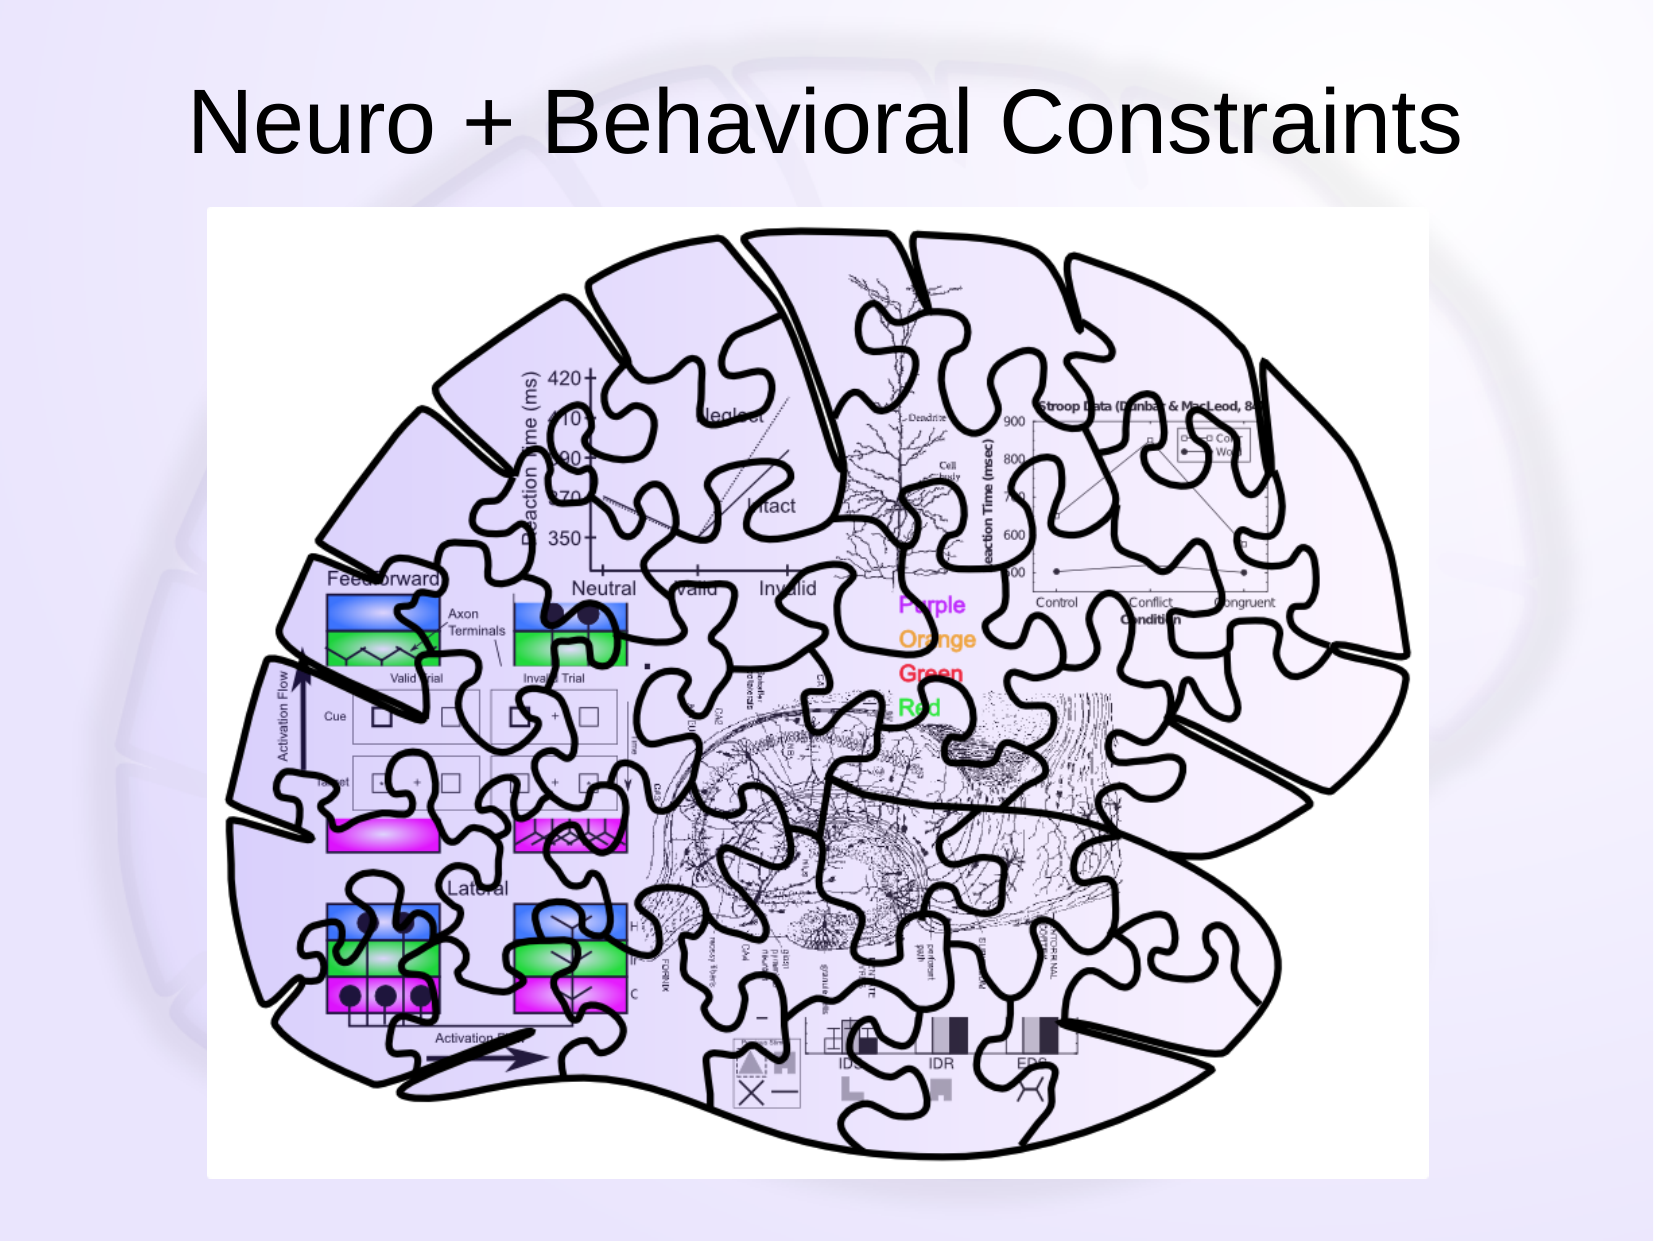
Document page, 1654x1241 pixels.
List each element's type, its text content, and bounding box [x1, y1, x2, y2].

picture [0, 0, 1654, 1241]
title Neuro + Behavioral Constraints [82, 49, 1571, 196]
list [206, 207, 1429, 1179]
